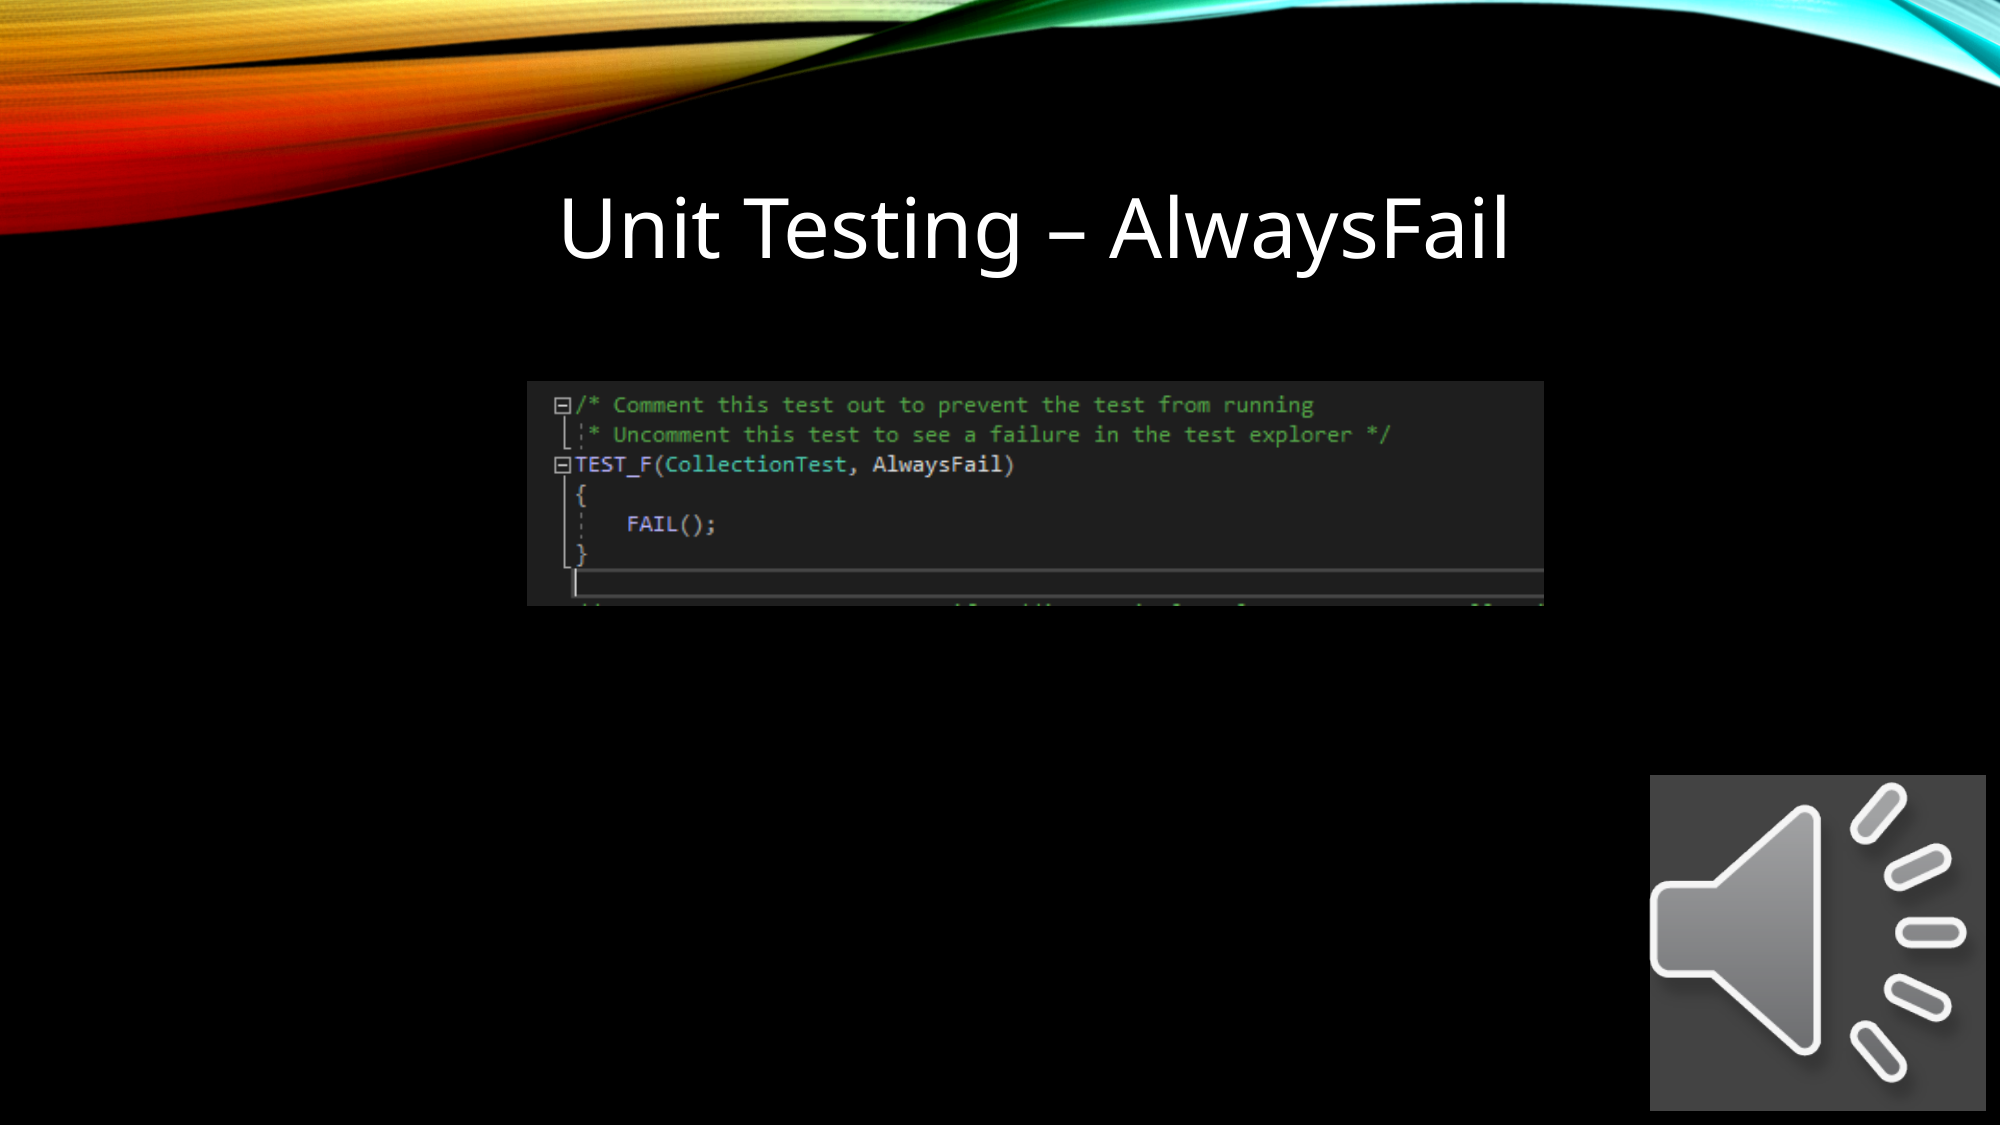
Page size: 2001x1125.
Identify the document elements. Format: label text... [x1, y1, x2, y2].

picture [1648, 773, 1987, 1112]
title Unit Testing – AlwaysFail [183, 125, 1888, 338]
picture [0, 0, 2000, 237]
picture [527, 381, 1544, 606]
